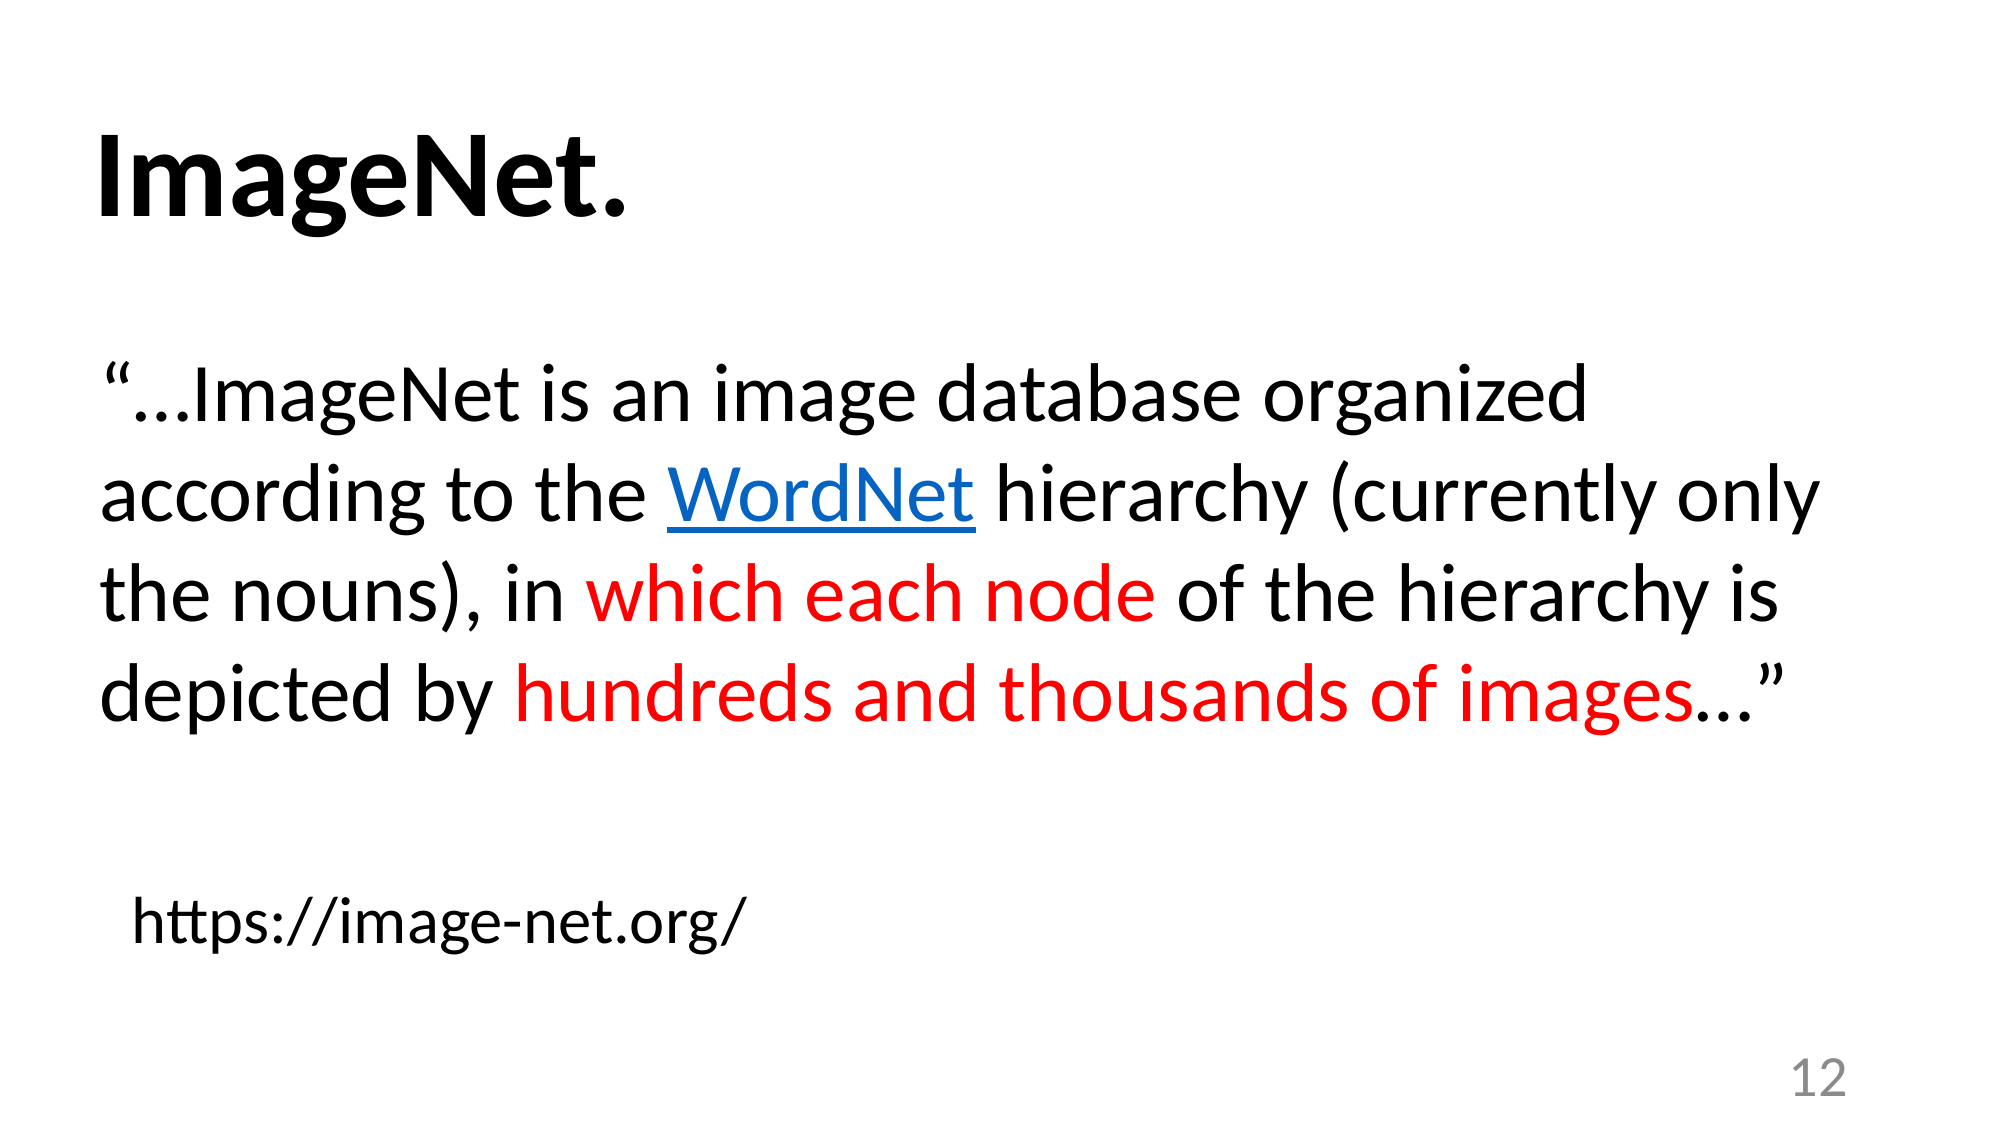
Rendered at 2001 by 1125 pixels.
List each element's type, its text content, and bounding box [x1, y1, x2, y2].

text_box https://image-net.org/ [117, 869, 763, 965]
text_box “…ImageNet is an image database organized according to the WordNet hierarchy (currently only the nouns), in which each node of the hierarchy is depicted by hundreds and thousands of images…” [84, 331, 1913, 746]
text_box ImageNet. [78, 83, 648, 249]
slide_number 12 [1412, 1042, 1863, 1103]
